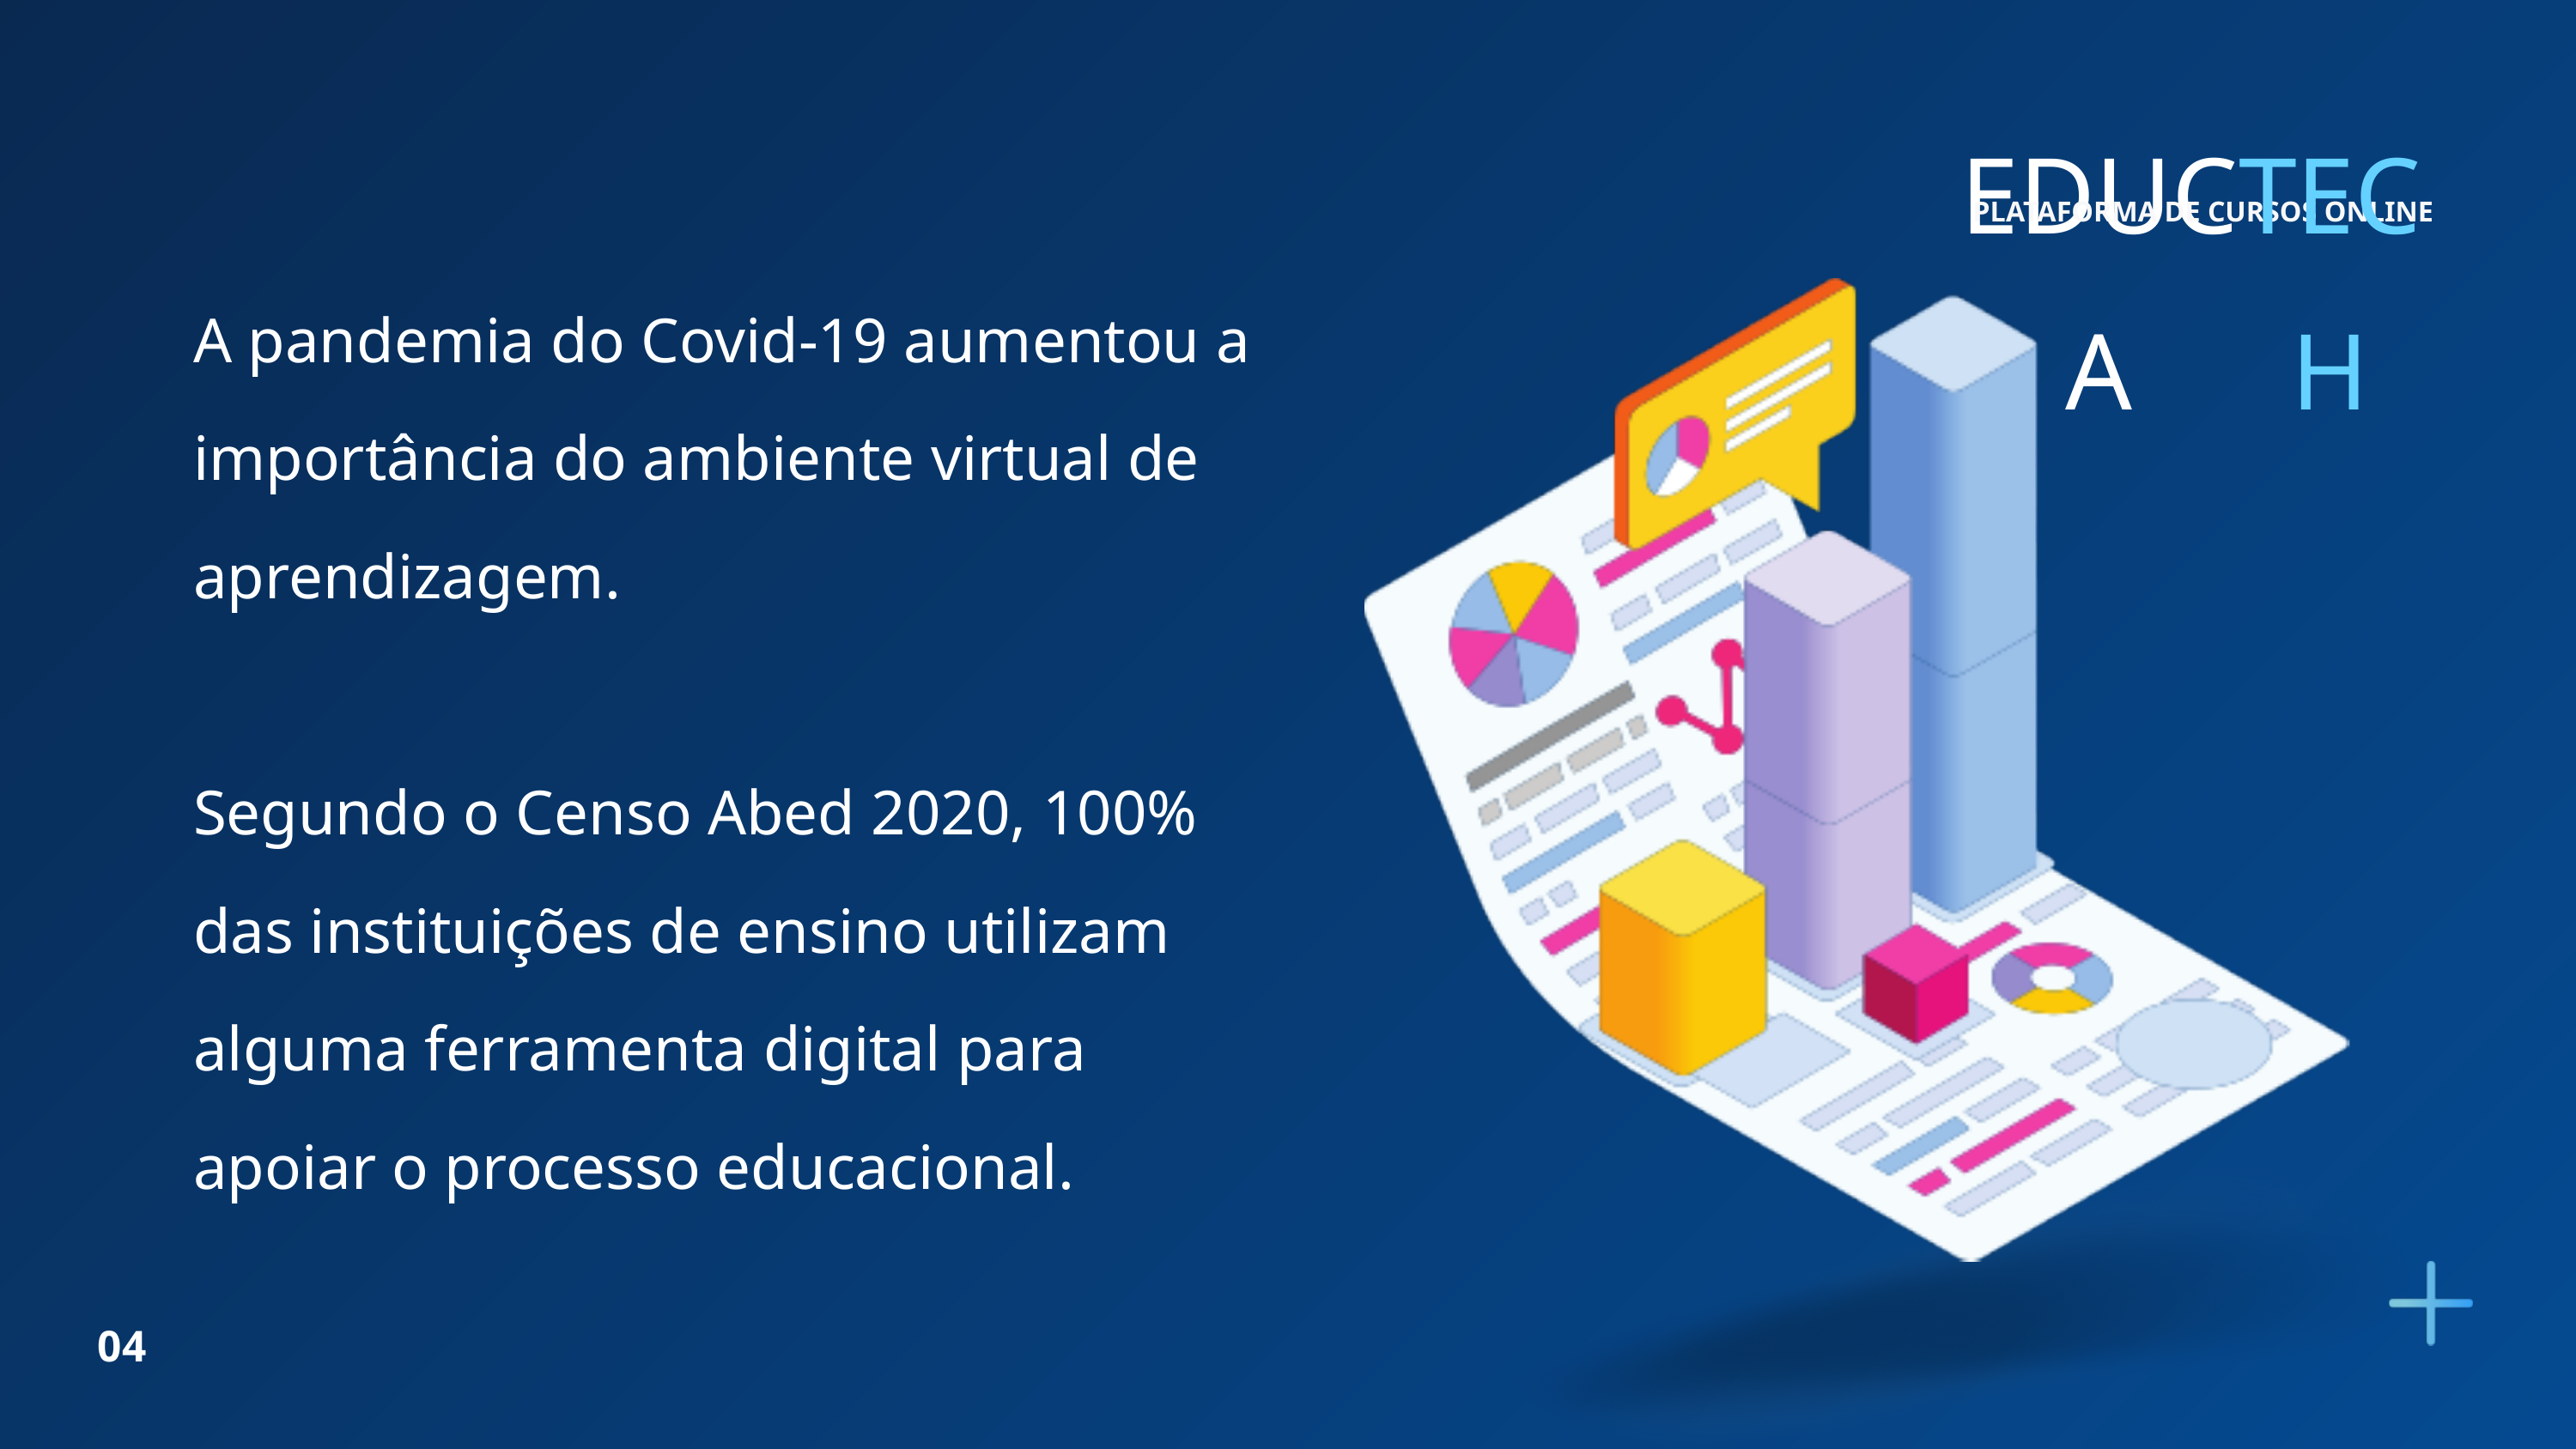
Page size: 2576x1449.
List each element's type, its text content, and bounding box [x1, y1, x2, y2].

text_box [1510, 1147, 2411, 1449]
text_box 04 [51, 1298, 194, 1370]
text_box [2411, 1261, 2474, 1346]
text_box [1364, 278, 2350, 1262]
text_box A pandemia do Covid-19 aumentou a importância do ambiente virtual de aprendizagem. Segundo o Censo Abed 2020, 100% das instituições de ensino utilizam alguma ferramenta digital para apoiar o processo educacional. [193, 256, 1284, 1202]
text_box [1843, 78, 2563, 258]
